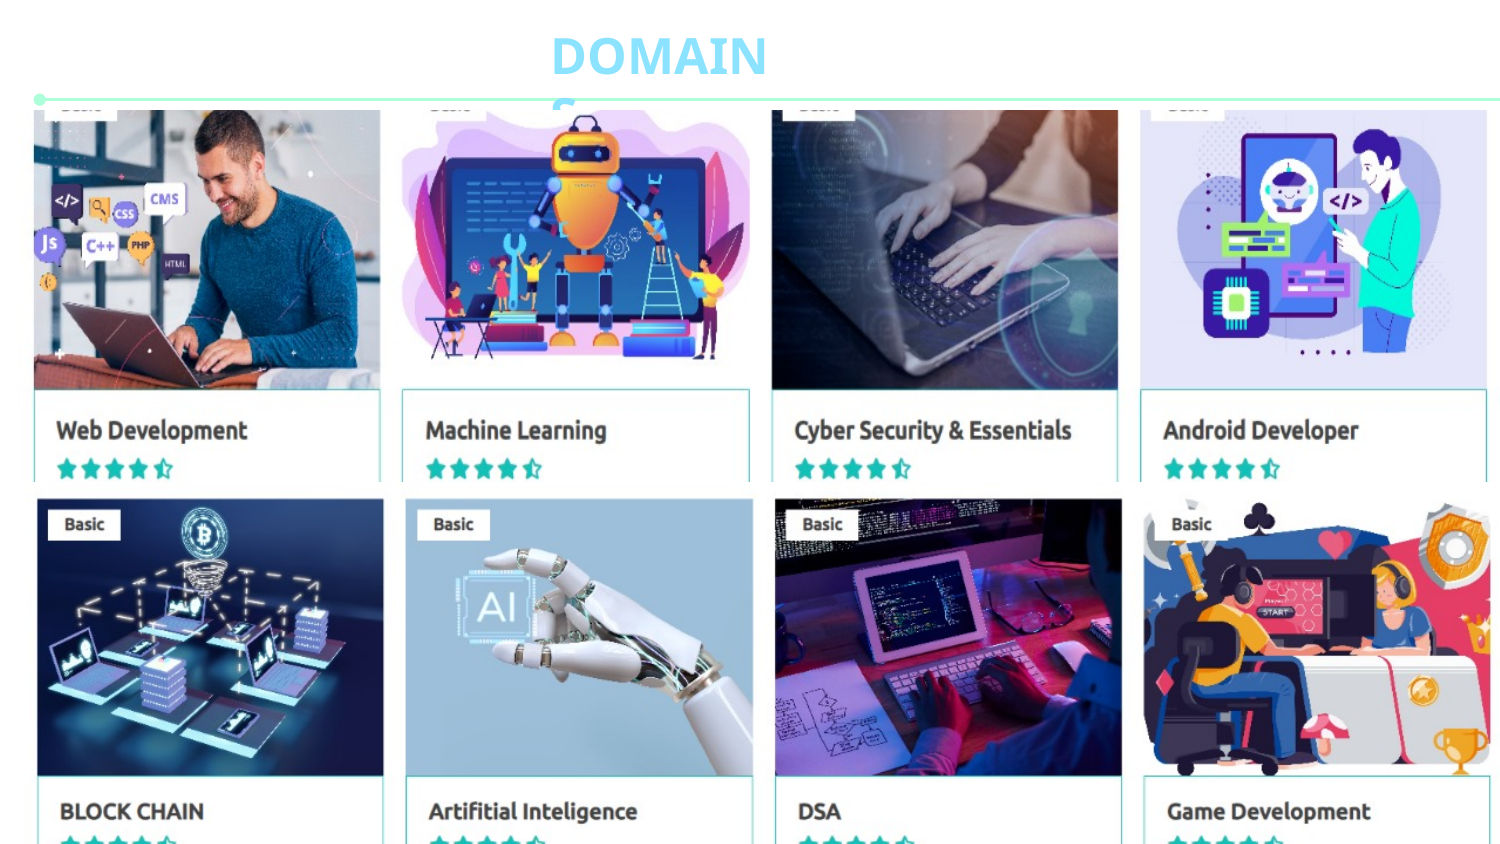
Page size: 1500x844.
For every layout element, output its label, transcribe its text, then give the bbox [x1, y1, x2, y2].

title DOMAINS [535, 9, 797, 99]
picture [0, 110, 1500, 844]
